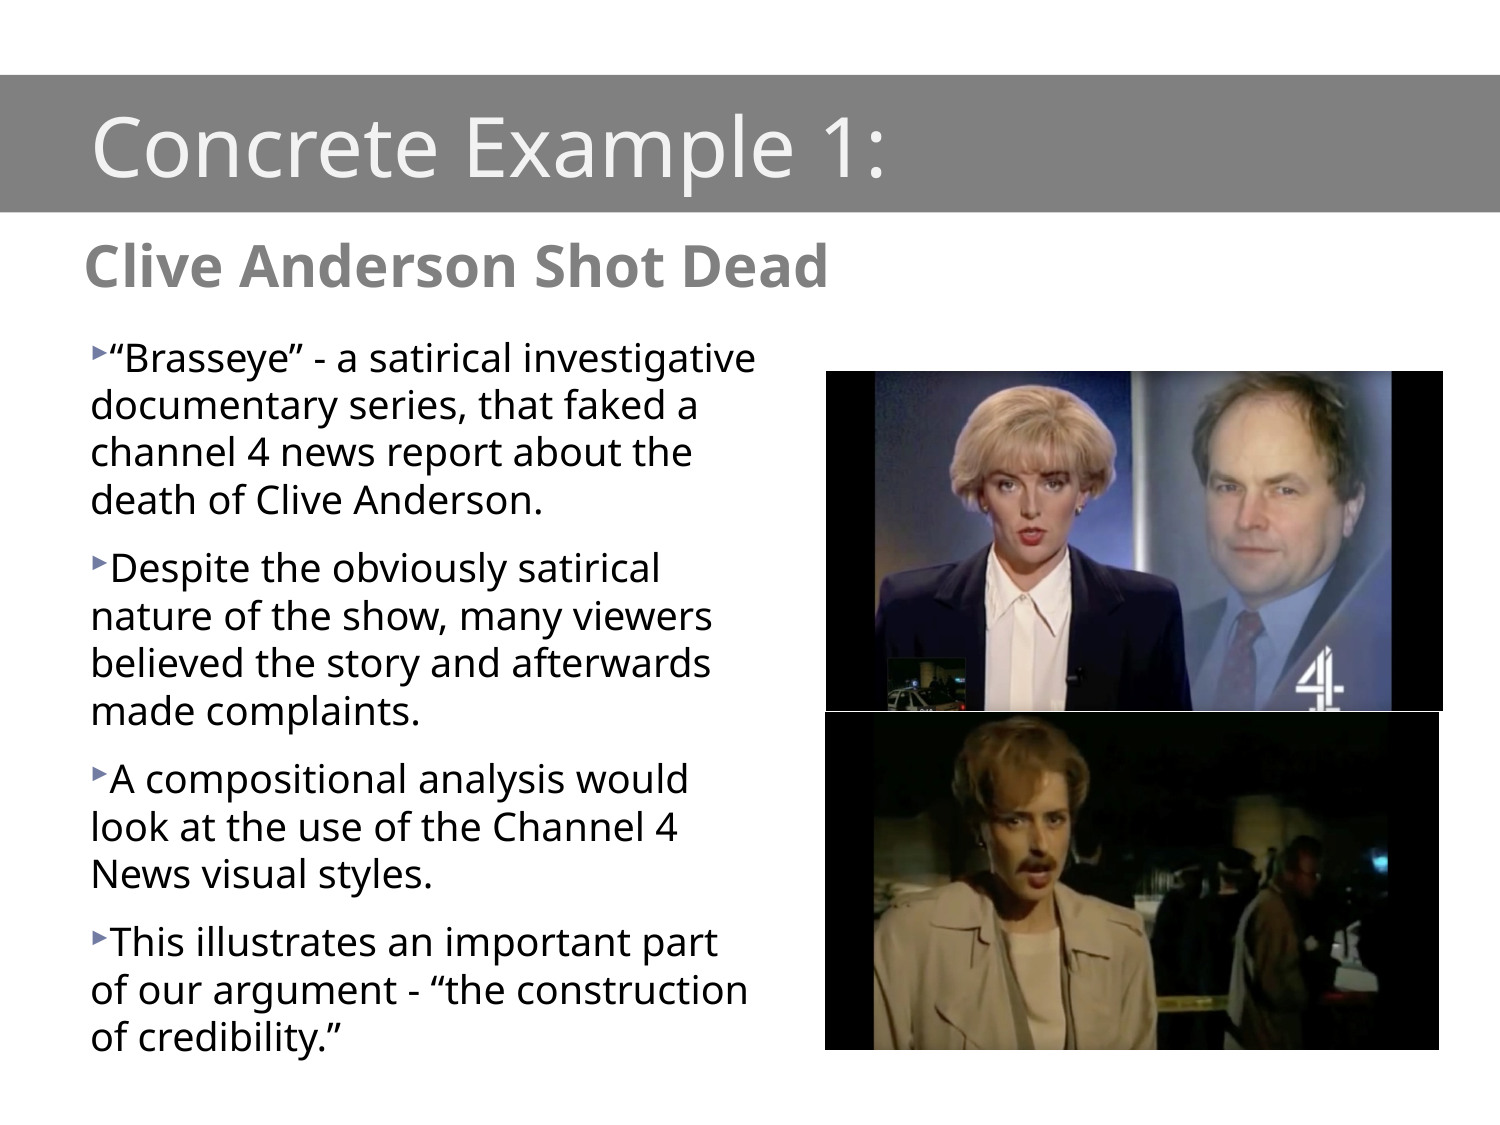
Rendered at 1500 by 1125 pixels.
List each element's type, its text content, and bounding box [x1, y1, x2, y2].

text_box “Brasseye” - a satirical investigative documentary series, that faked a channel 4 news report about the death of Clive Anderson. Despite the obviously satirical nature of the show, many viewers believed the story and afterwards made complaints. A compositional analysis would look at the use of the Channel 4 News visual styles. This illustrates an important part of our argument - “the construction of credibility.” [75, 324, 775, 1088]
text_box [1425, 73, 1500, 214]
text_box [0, 73, 75, 214]
text_box Clive Anderson Shot Dead [69, 221, 1320, 307]
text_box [824, 371, 1443, 1051]
text_box Concrete Example 1: [75, 62, 1425, 225]
